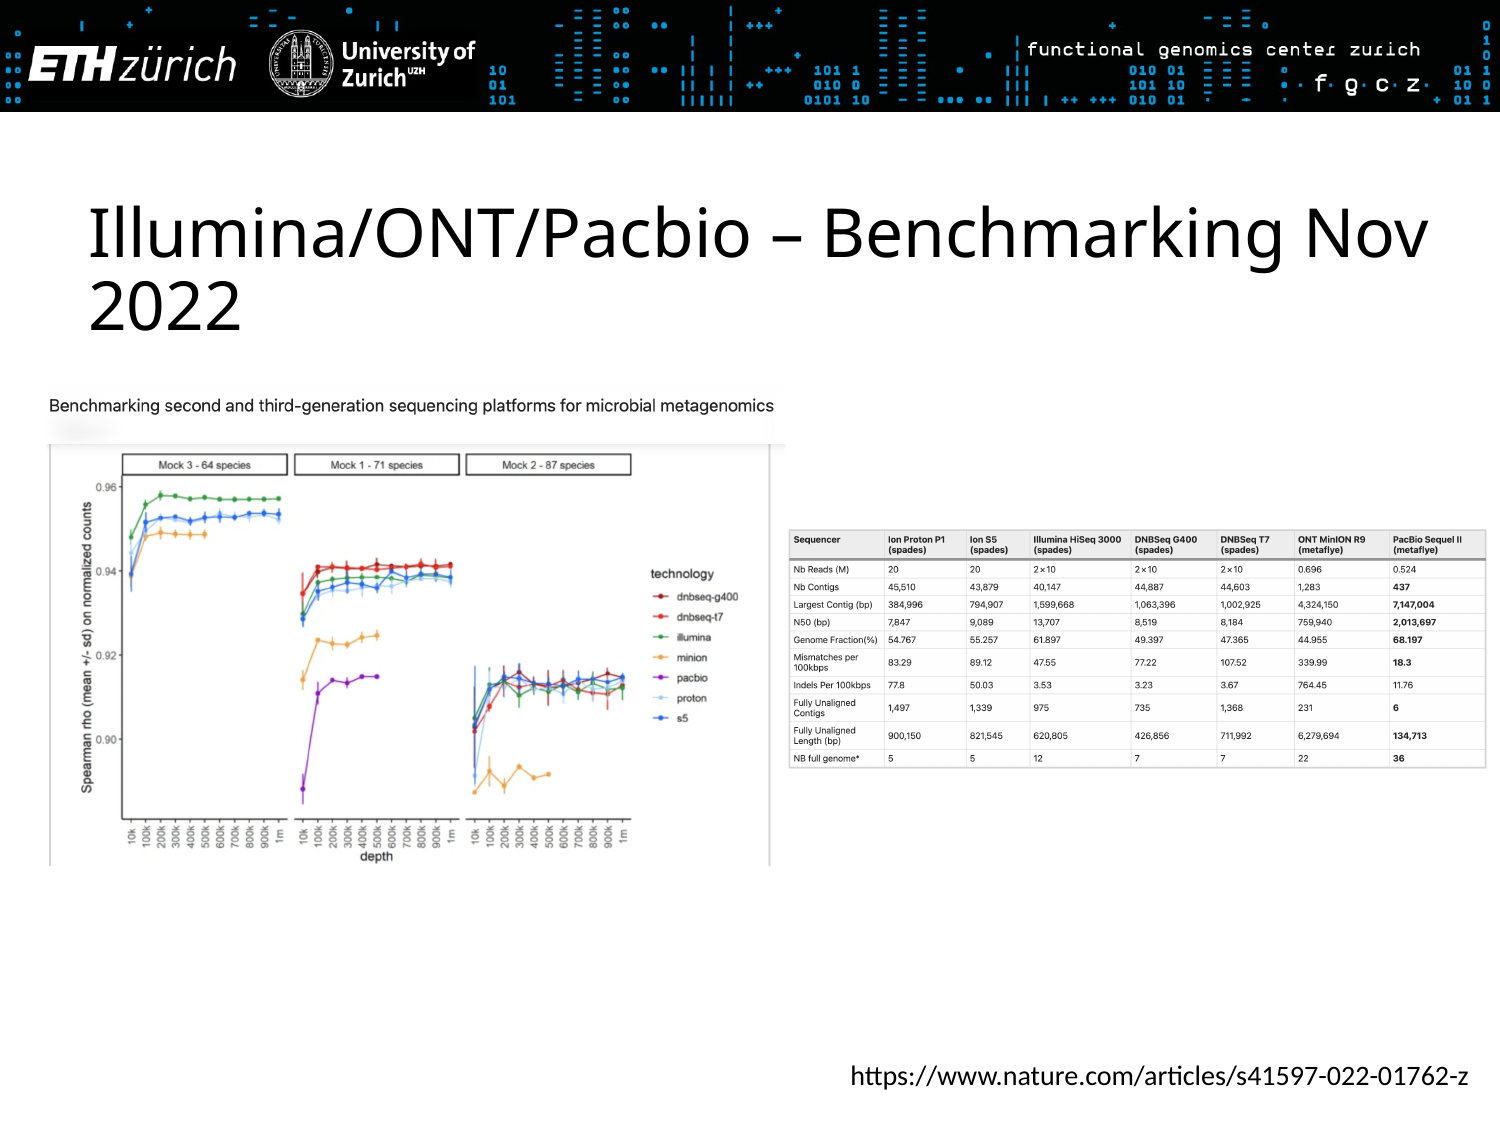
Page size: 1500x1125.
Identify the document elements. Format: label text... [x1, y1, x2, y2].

picture [784, 525, 1488, 772]
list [47, 384, 785, 866]
text_box https://www.nature.com/articles/s41597-022-01762-z [835, 1049, 1500, 1099]
picture [0, 0, 1500, 112]
title Illumina/ONT/Pacbio – Benchmarking Nov 2022 [73, 190, 1457, 354]
